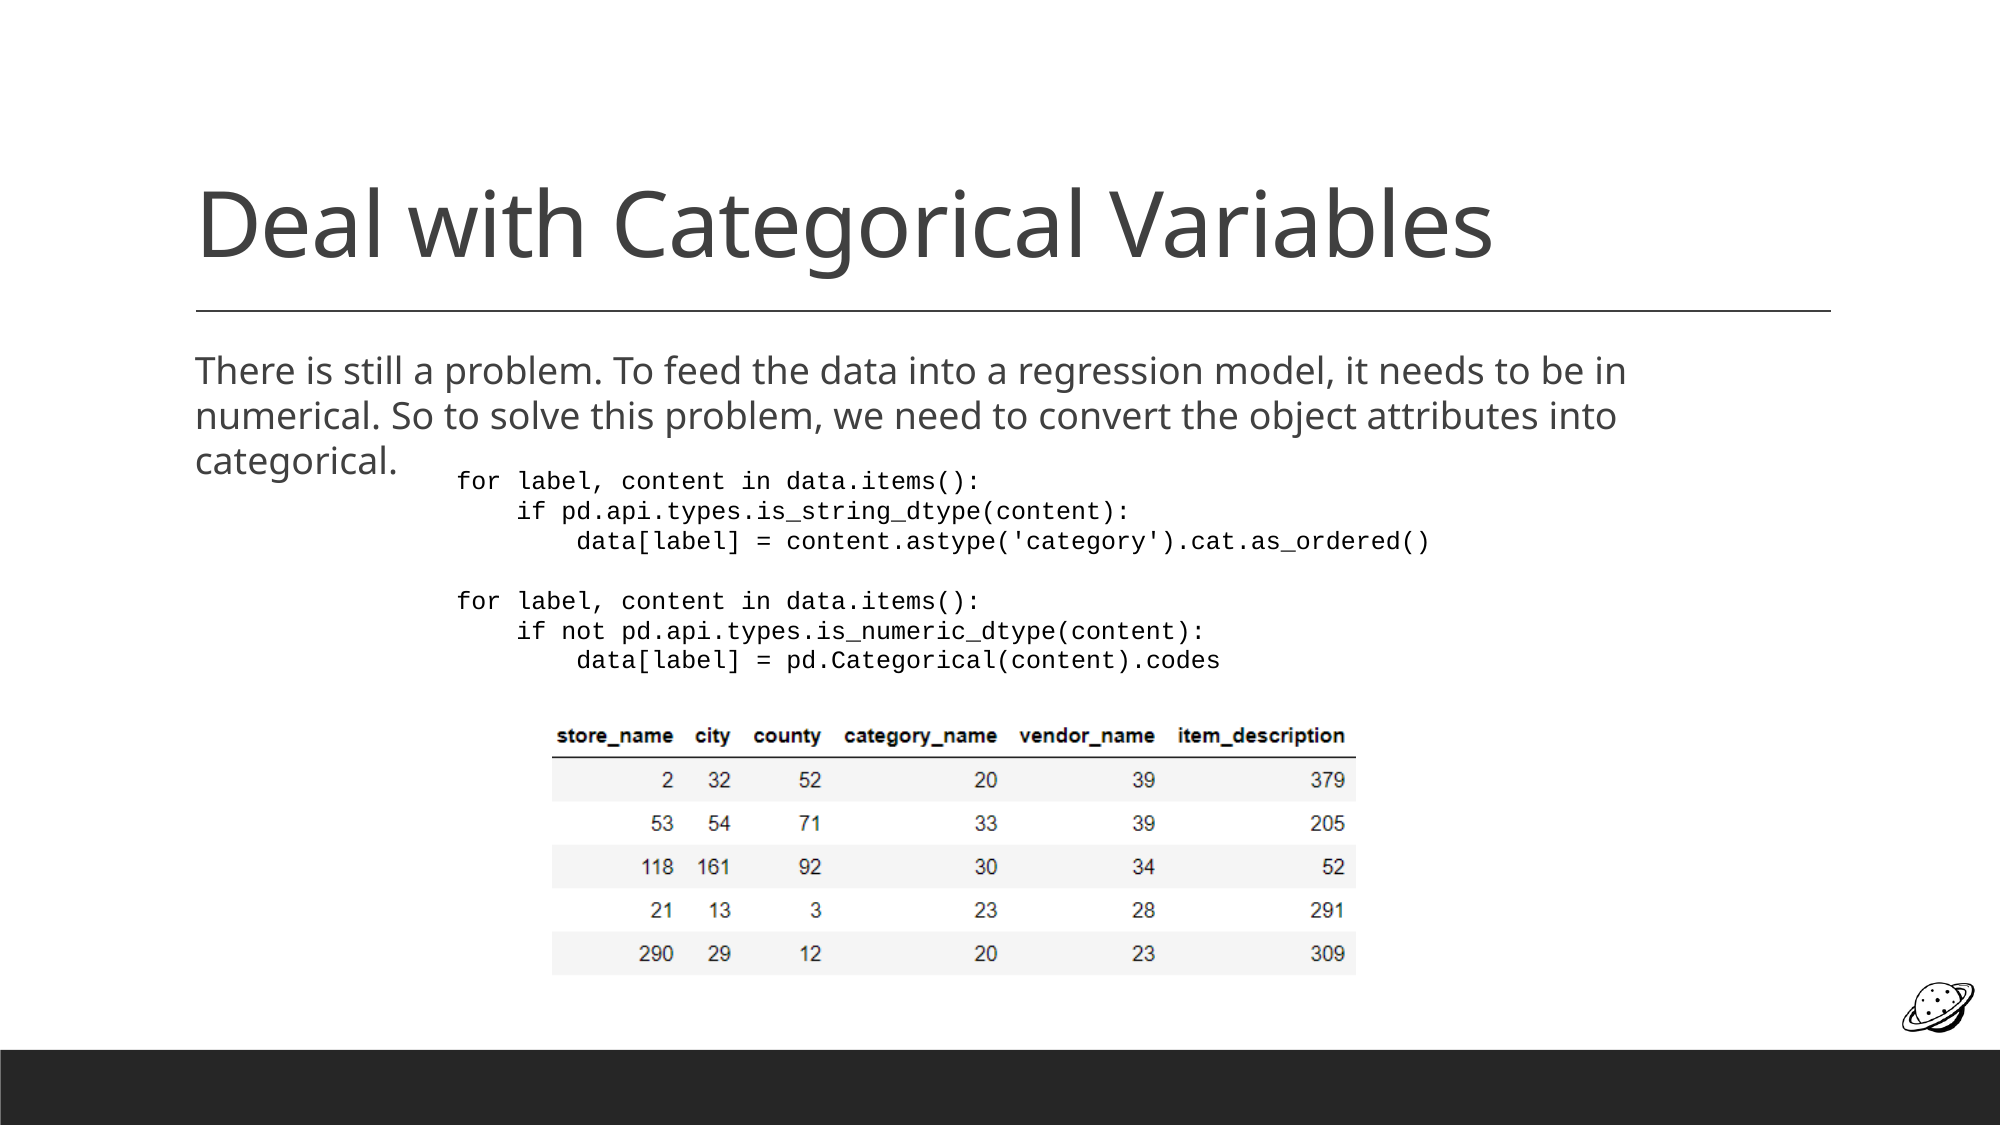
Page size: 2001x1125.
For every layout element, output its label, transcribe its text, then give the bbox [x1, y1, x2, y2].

text_box There is still a problem. To feed the data into a regression model, it needs to be in numerical. So to solve this problem, we need to convert the object attributes into categorical. [179, 339, 1830, 489]
text_box for label, content in data.items(): if pd.api.types.is_string_dtype(content): data[label] = content.astype('category').cat.as_ordered() for label, content in data.items(): if not pd.api.types.is_numeric_dtype(content): data[label] = pd.Categorical(content).codes [441, 457, 1467, 682]
picture [552, 718, 1357, 985]
title Deal with Categorical Variables [180, 47, 1830, 285]
picture [1892, 962, 1983, 1052]
